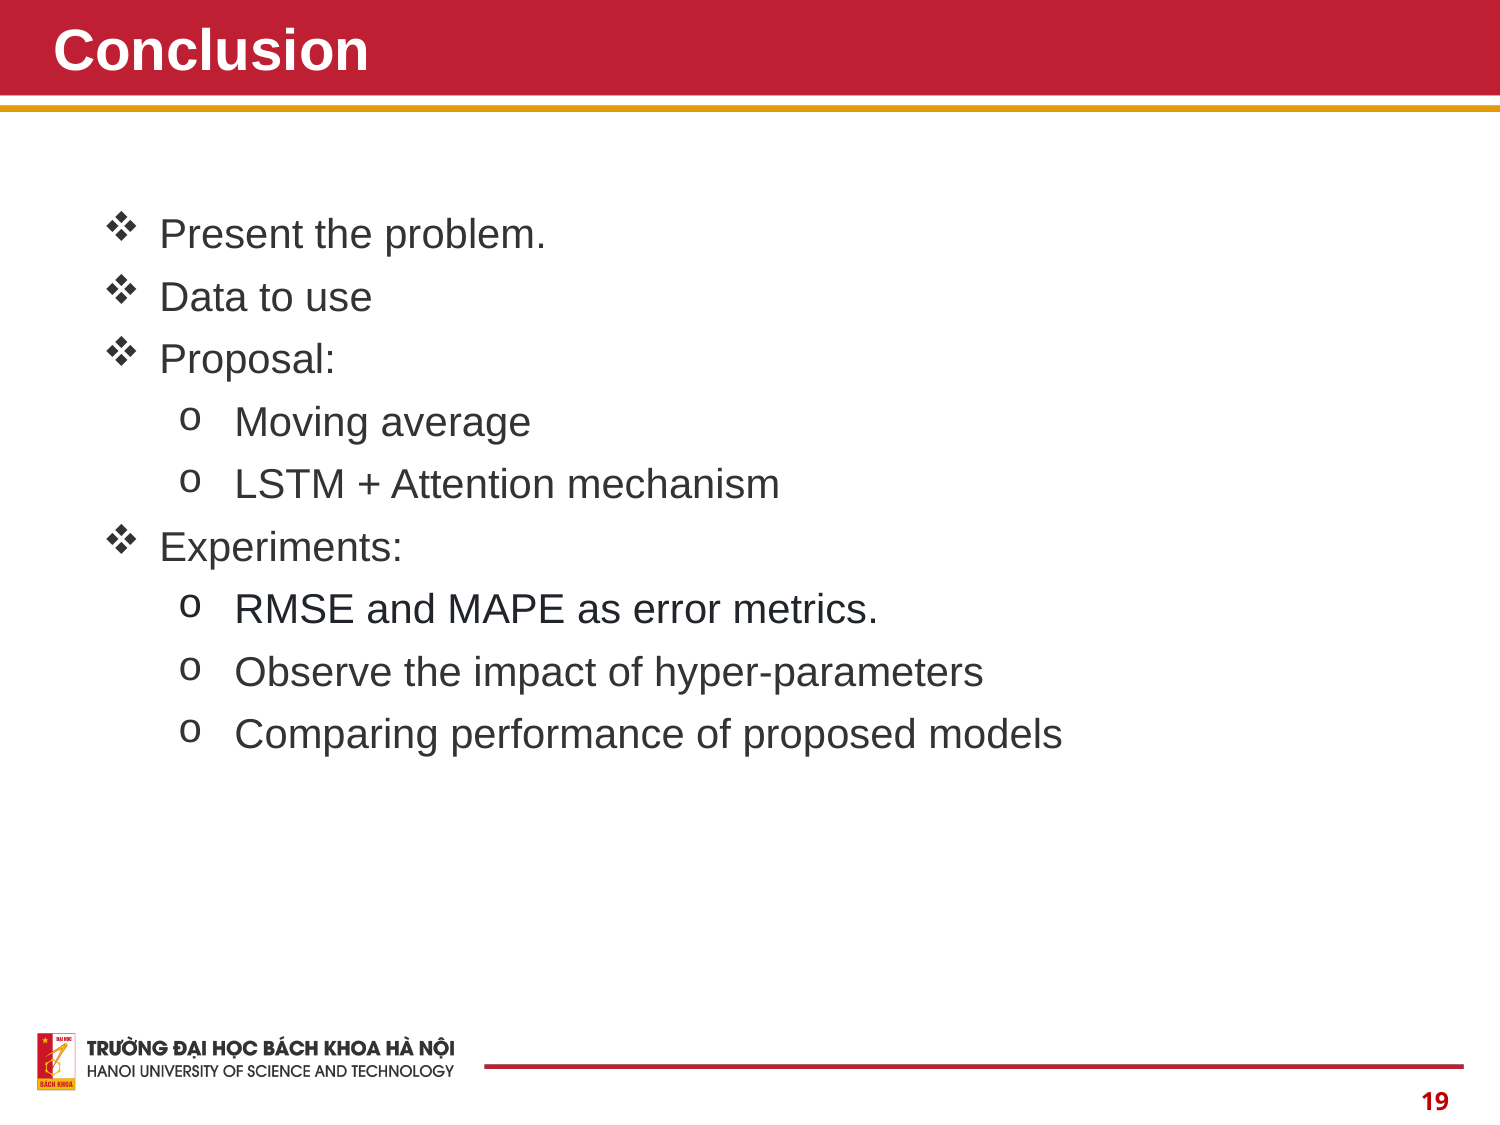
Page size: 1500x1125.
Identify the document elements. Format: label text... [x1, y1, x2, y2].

title Conclusion [38, 12, 1462, 87]
slide_number 19 [1126, 1078, 1464, 1125]
picture [0, 0, 1500, 1125]
text_box Present the problem. Data to use Proposal: Moving average LSTM + Attention mechanism Experiments: RMSE and MAPE as error metrics. Observe the impact of hyper-parameters Comparing performance of proposed models [88, 187, 1412, 1015]
